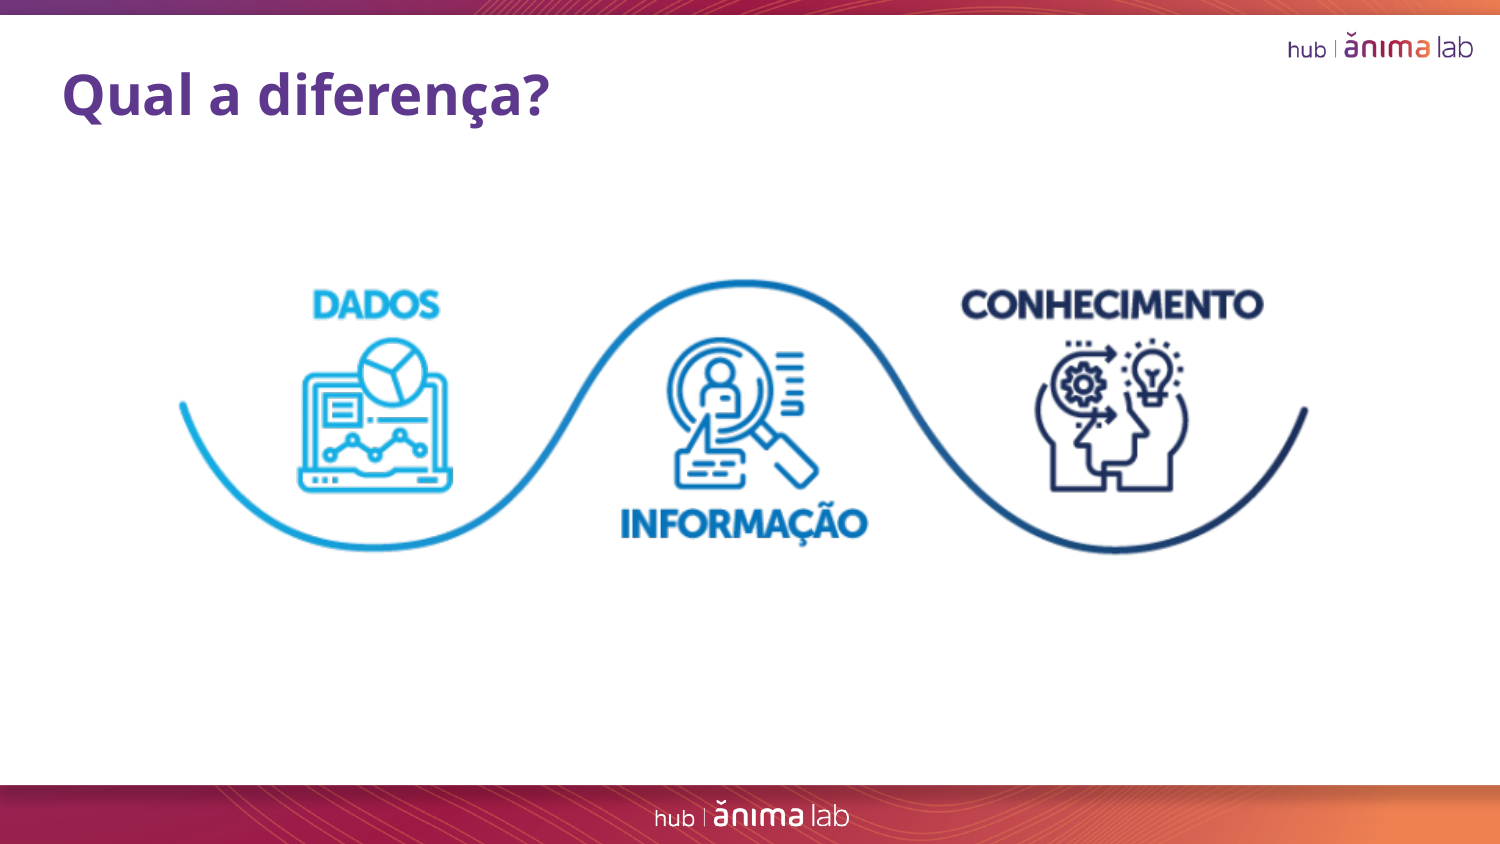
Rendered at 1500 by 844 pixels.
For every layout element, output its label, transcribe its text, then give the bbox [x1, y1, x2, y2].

picture [0, 786, 1500, 844]
picture [0, 0, 1500, 15]
picture [1279, 25, 1481, 67]
text_box Qual a diferença? [46, 44, 1464, 142]
picture [124, 189, 1376, 655]
